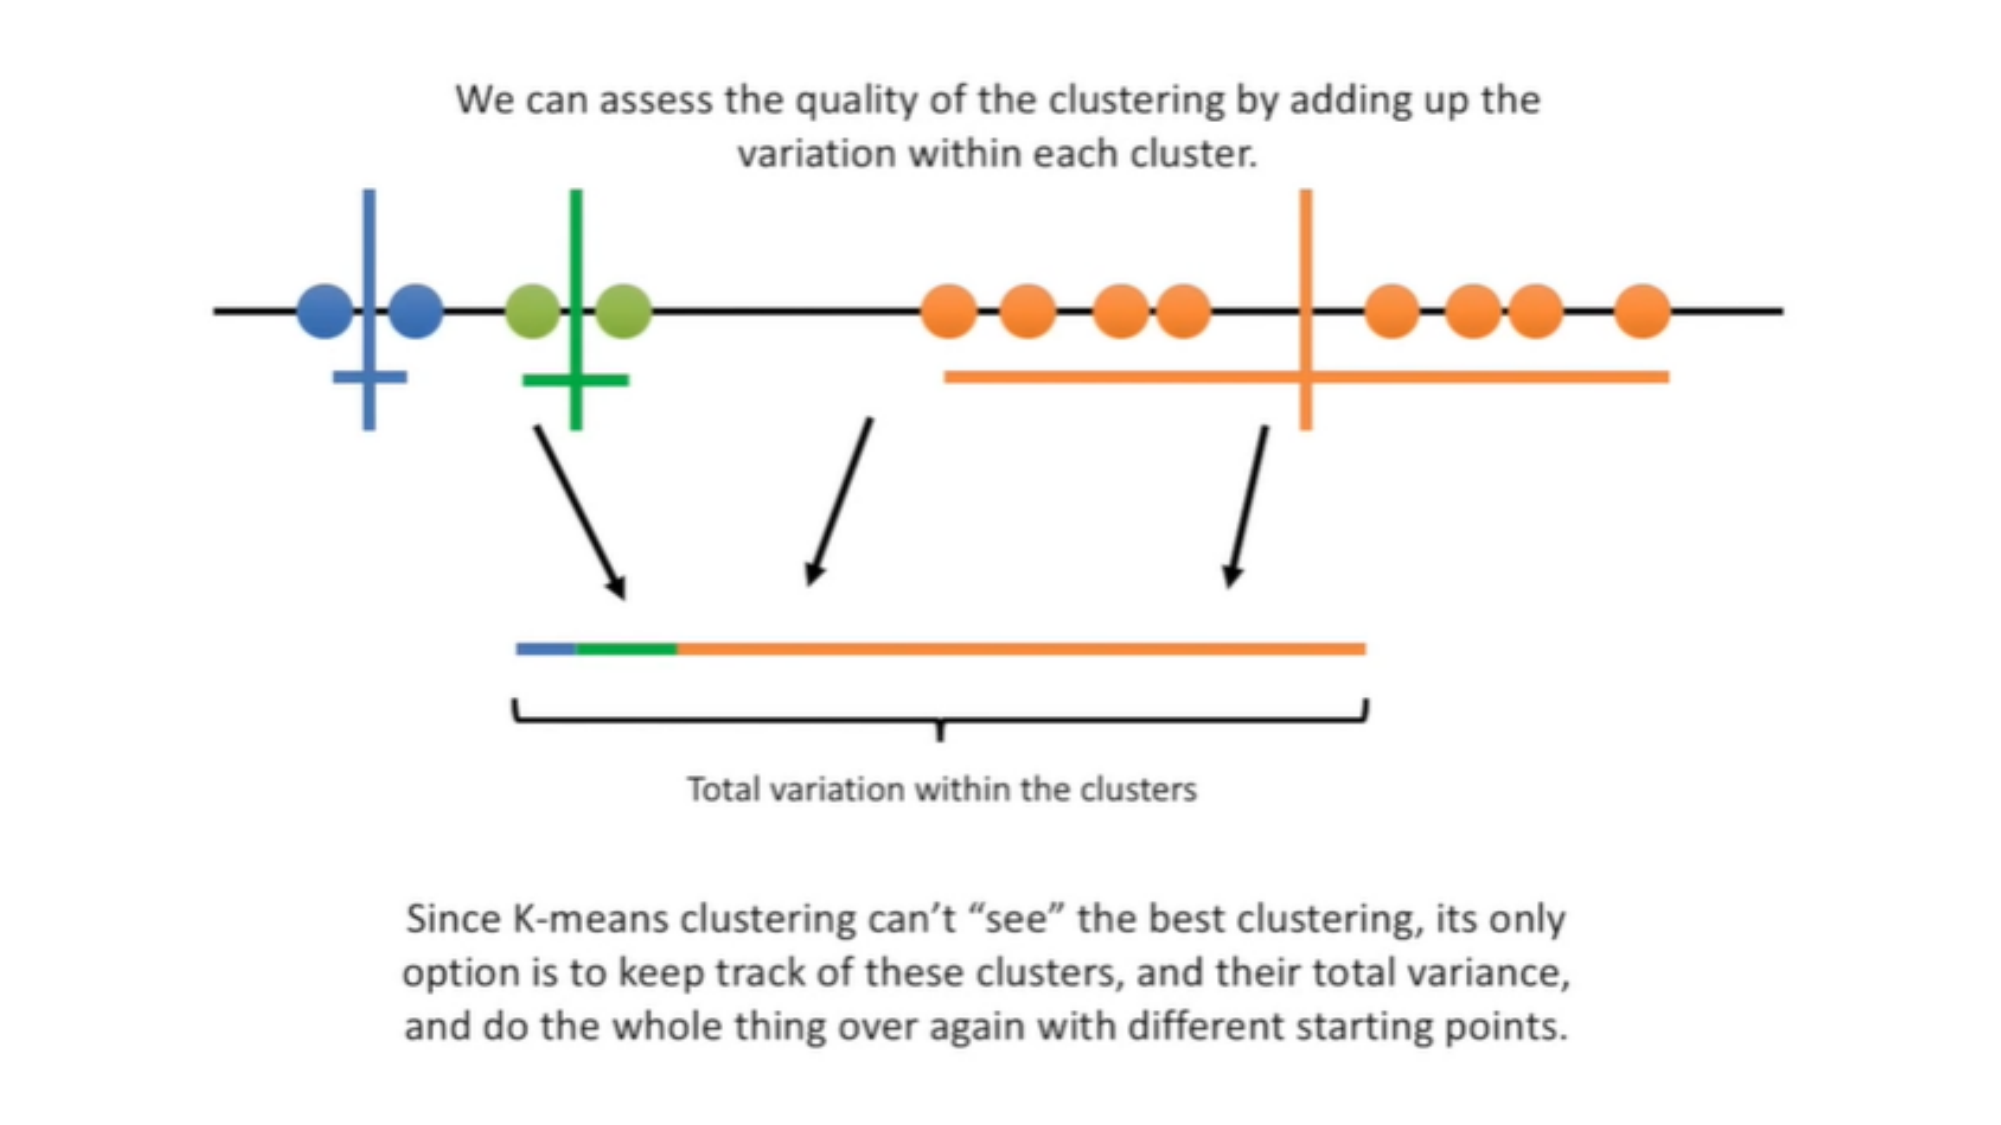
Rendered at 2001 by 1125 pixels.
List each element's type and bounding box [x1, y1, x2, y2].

list [96, 38, 1823, 1066]
